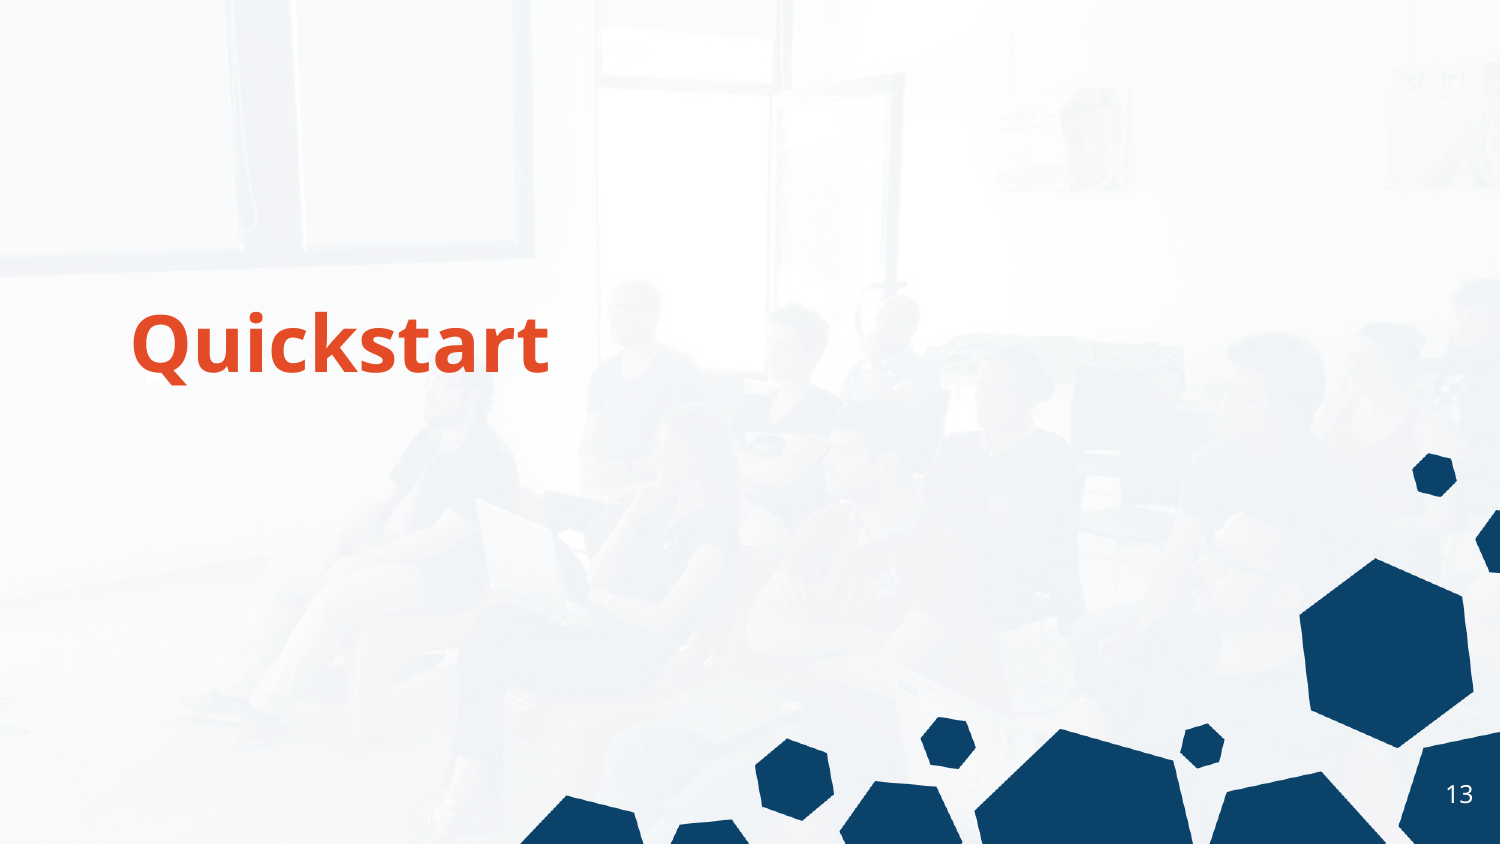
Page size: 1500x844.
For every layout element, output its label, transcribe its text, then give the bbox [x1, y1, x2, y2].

title Quickstart [114, 278, 1413, 483]
picture [0, 0, 1500, 844]
slide_number ‹#› [1398, 763, 1489, 828]
